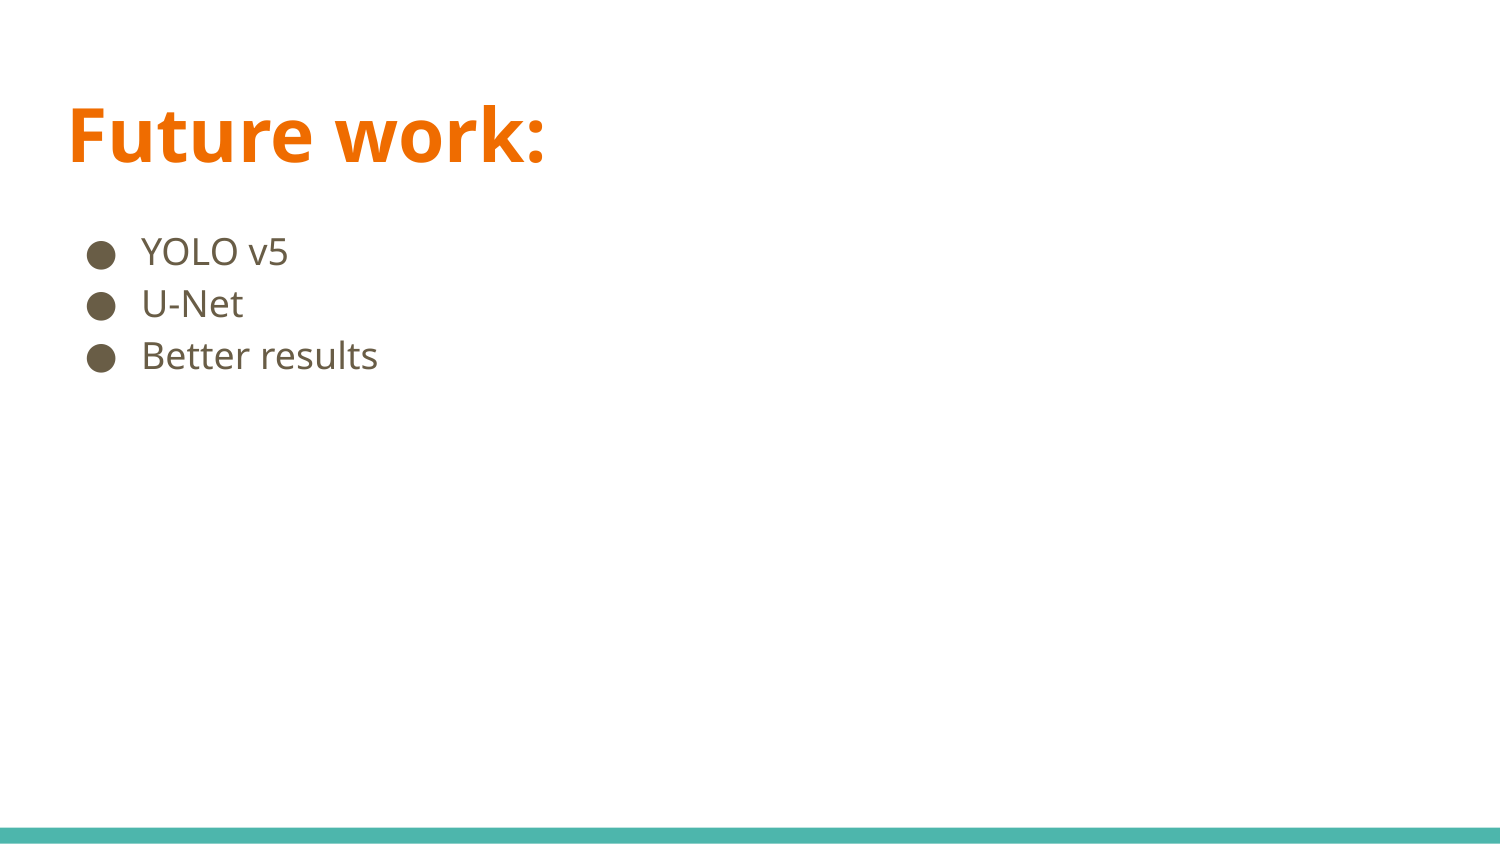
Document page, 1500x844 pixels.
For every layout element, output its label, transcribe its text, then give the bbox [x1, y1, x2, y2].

title Future work: [51, 72, 1449, 189]
list YOLO v5 U-Net Better results [51, 206, 1449, 749]
